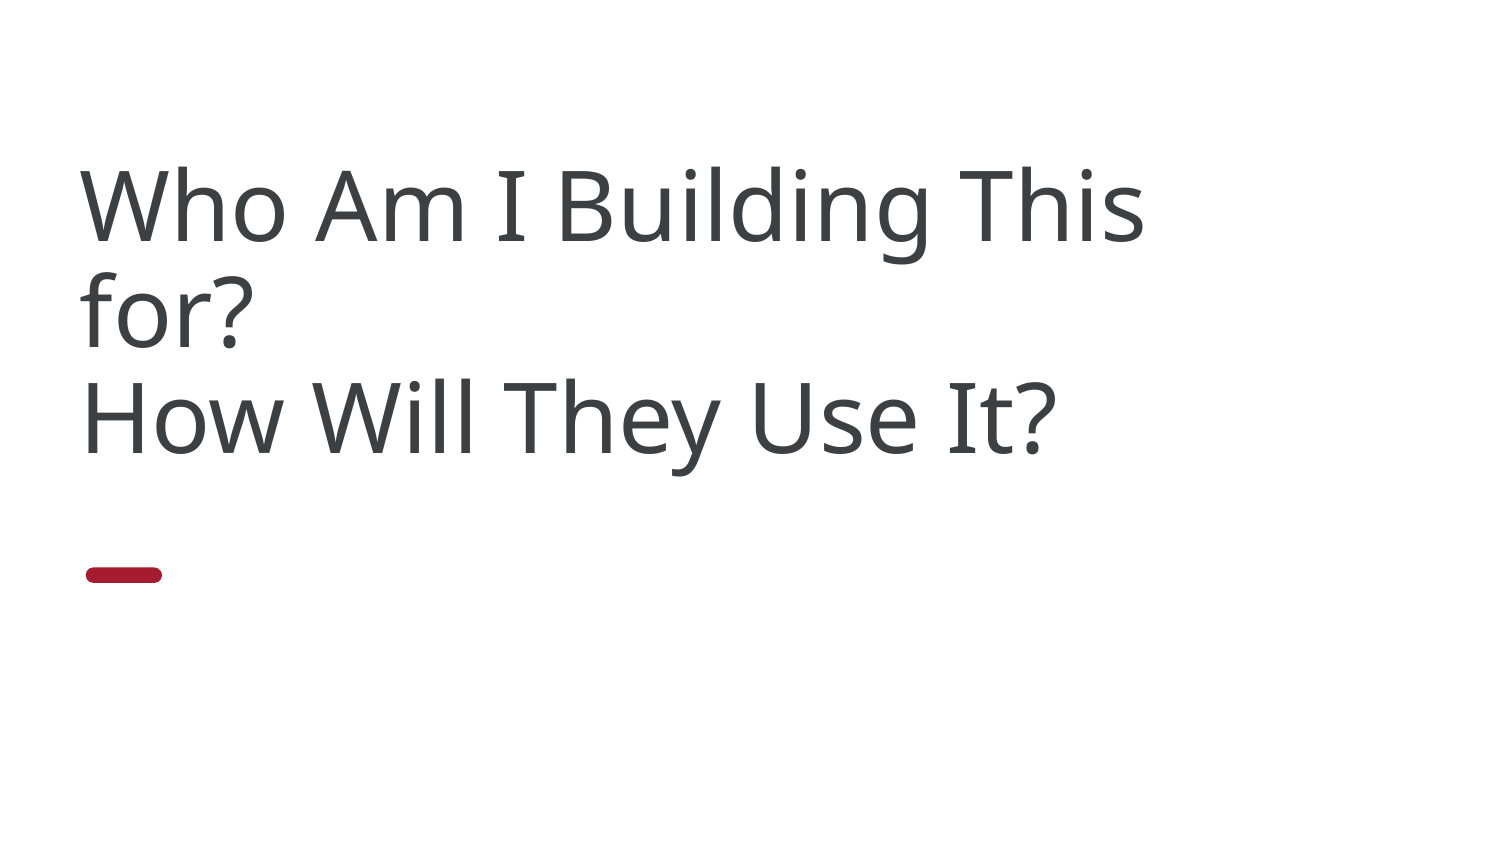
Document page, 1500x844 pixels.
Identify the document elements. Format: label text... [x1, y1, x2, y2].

title Who Am I Building This for? How Will They Use It? [64, 172, 1349, 490]
